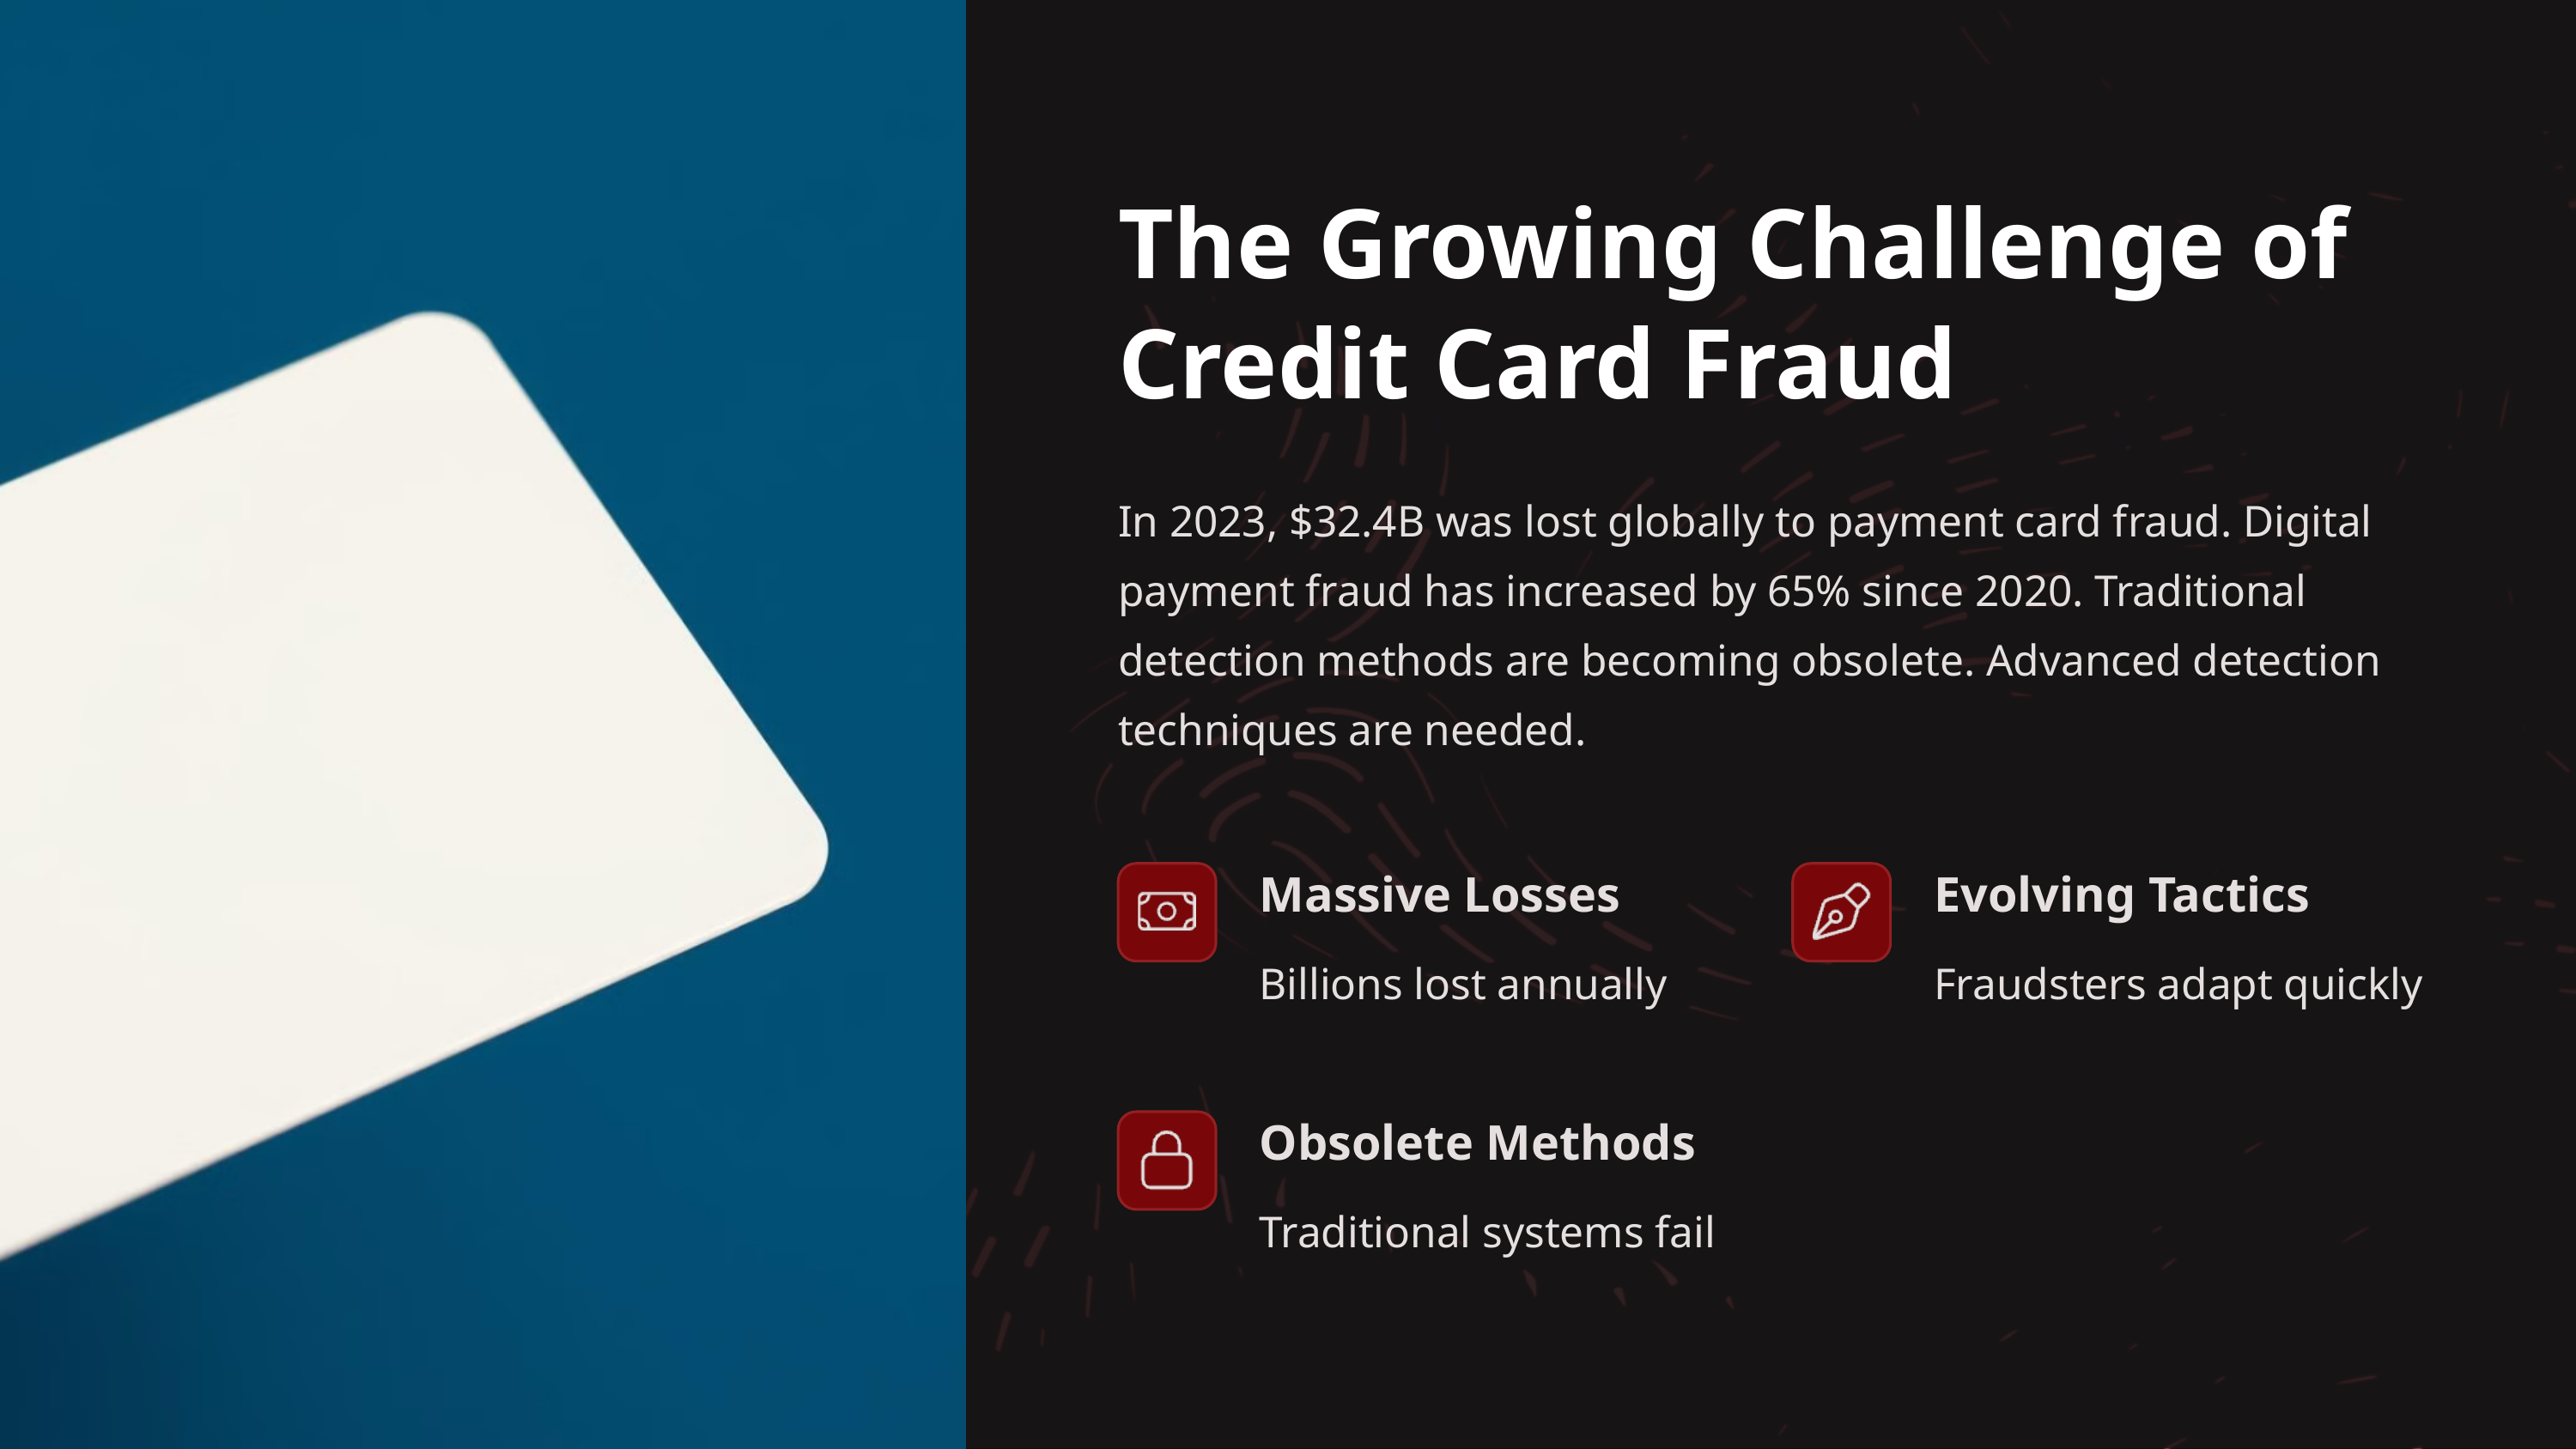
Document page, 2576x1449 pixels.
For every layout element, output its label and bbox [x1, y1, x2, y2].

text_box [1933, 863, 2418, 925]
text_box [1259, 949, 1750, 1020]
text_box [1790, 861, 1893, 963]
text_box [0, 0, 2576, 1449]
text_box [1933, 949, 2425, 1020]
text_box [1116, 861, 1218, 963]
text_box [1259, 1197, 2425, 1269]
text_box [1117, 180, 2425, 423]
text_box [1259, 863, 1743, 925]
text_box [1259, 1111, 1743, 1173]
text_box [1116, 1109, 1218, 1211]
text_box [1117, 487, 2425, 767]
